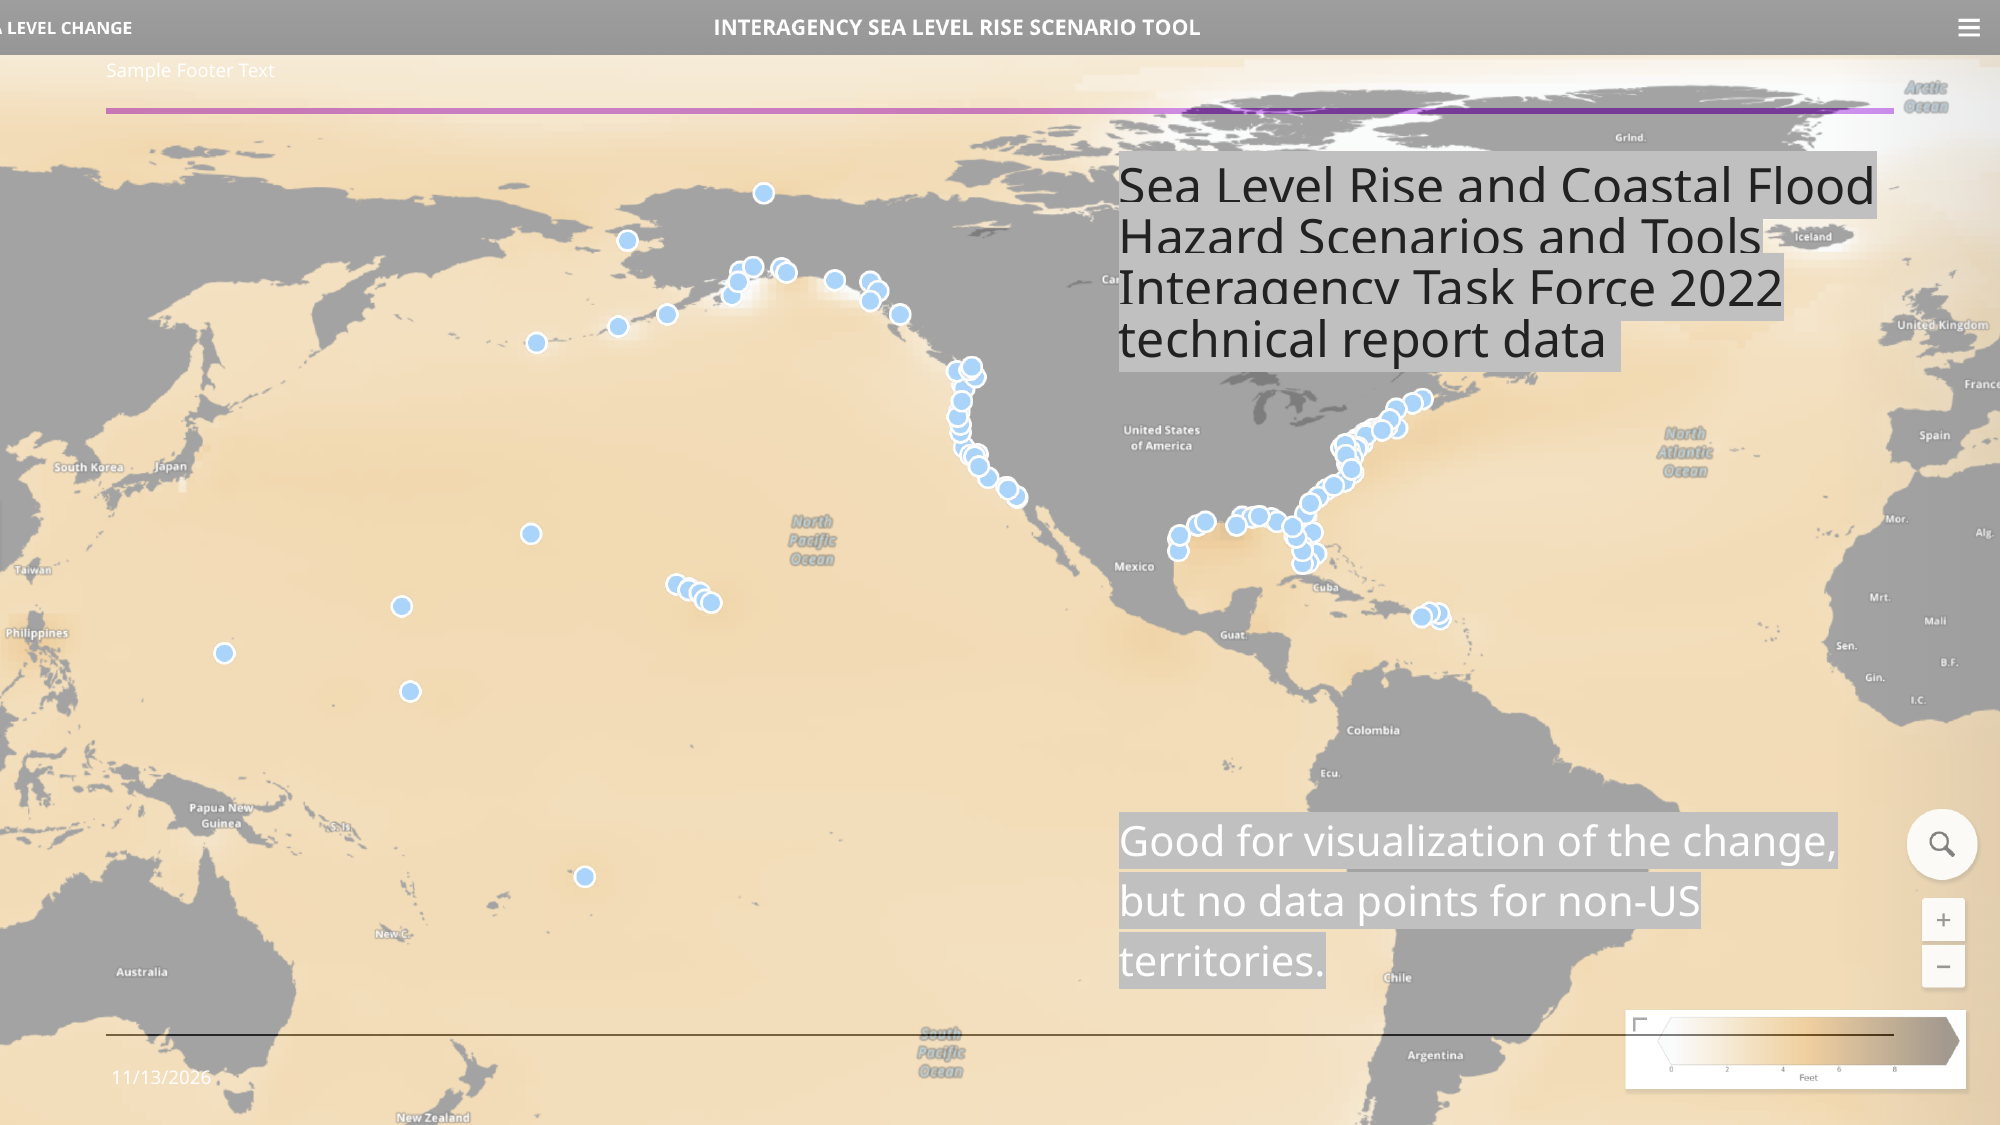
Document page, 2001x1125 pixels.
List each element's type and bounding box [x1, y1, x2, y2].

list [0, 0, 2000, 1125]
